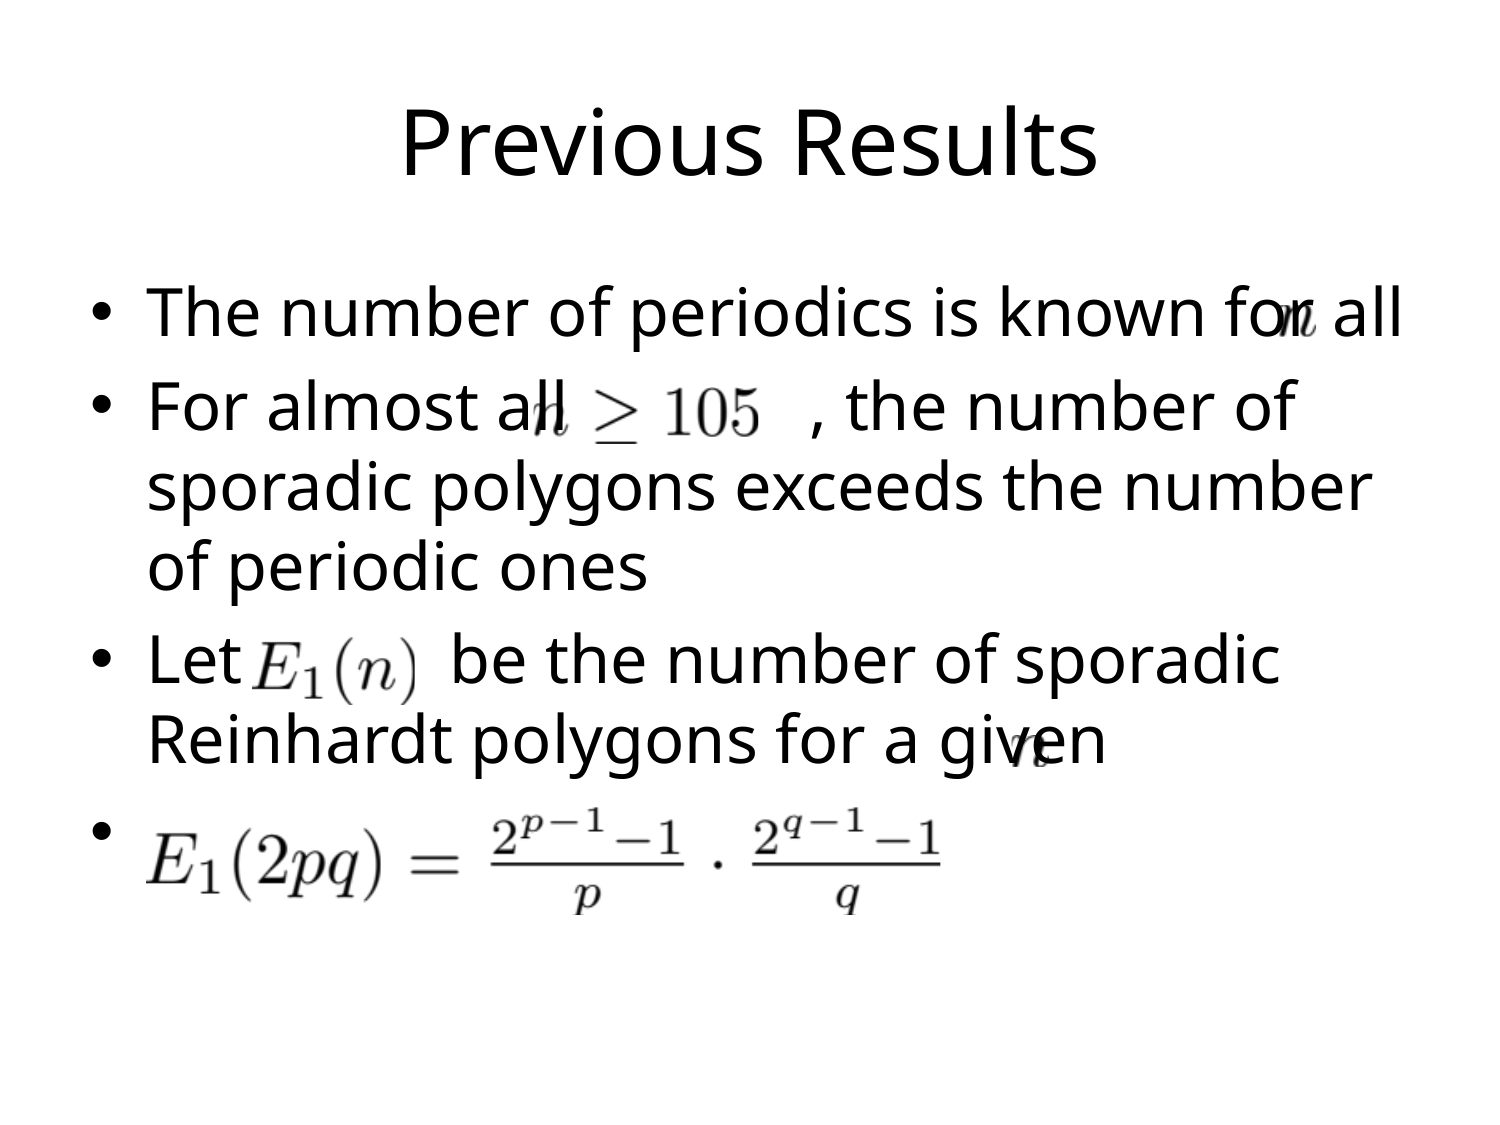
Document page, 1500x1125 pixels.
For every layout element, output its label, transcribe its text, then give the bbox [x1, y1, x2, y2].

picture [1011, 735, 1050, 768]
title Previous Results [75, 45, 1425, 233]
picture [251, 635, 415, 705]
list The number of periodics is known for all For almost all , the number of sporadic polygons exceeds the number of periodic ones Let be the number of sporadic Reinhardt polygons for a given [75, 262, 1425, 1005]
picture [145, 805, 941, 915]
picture [1278, 304, 1317, 337]
picture [533, 387, 759, 445]
